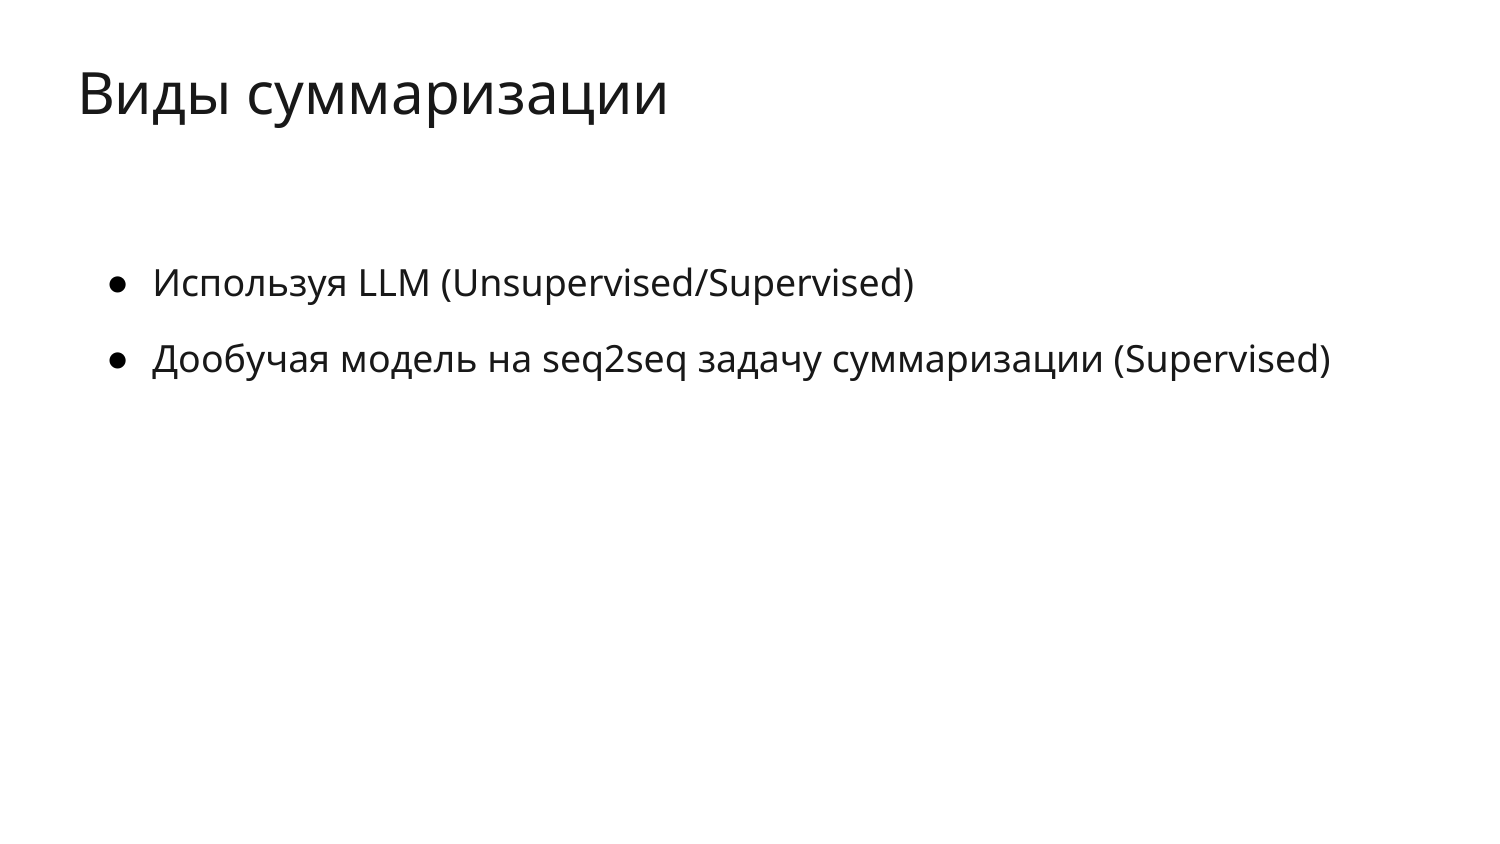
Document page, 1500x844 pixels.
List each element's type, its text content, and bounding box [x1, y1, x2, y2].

title Виды суммаризации [73, 65, 1427, 156]
list Используя LLM (Unsupervised/Supervised) Дообучая модель на seq2seq задачу суммаризации (Supervised) [73, 260, 1427, 770]
